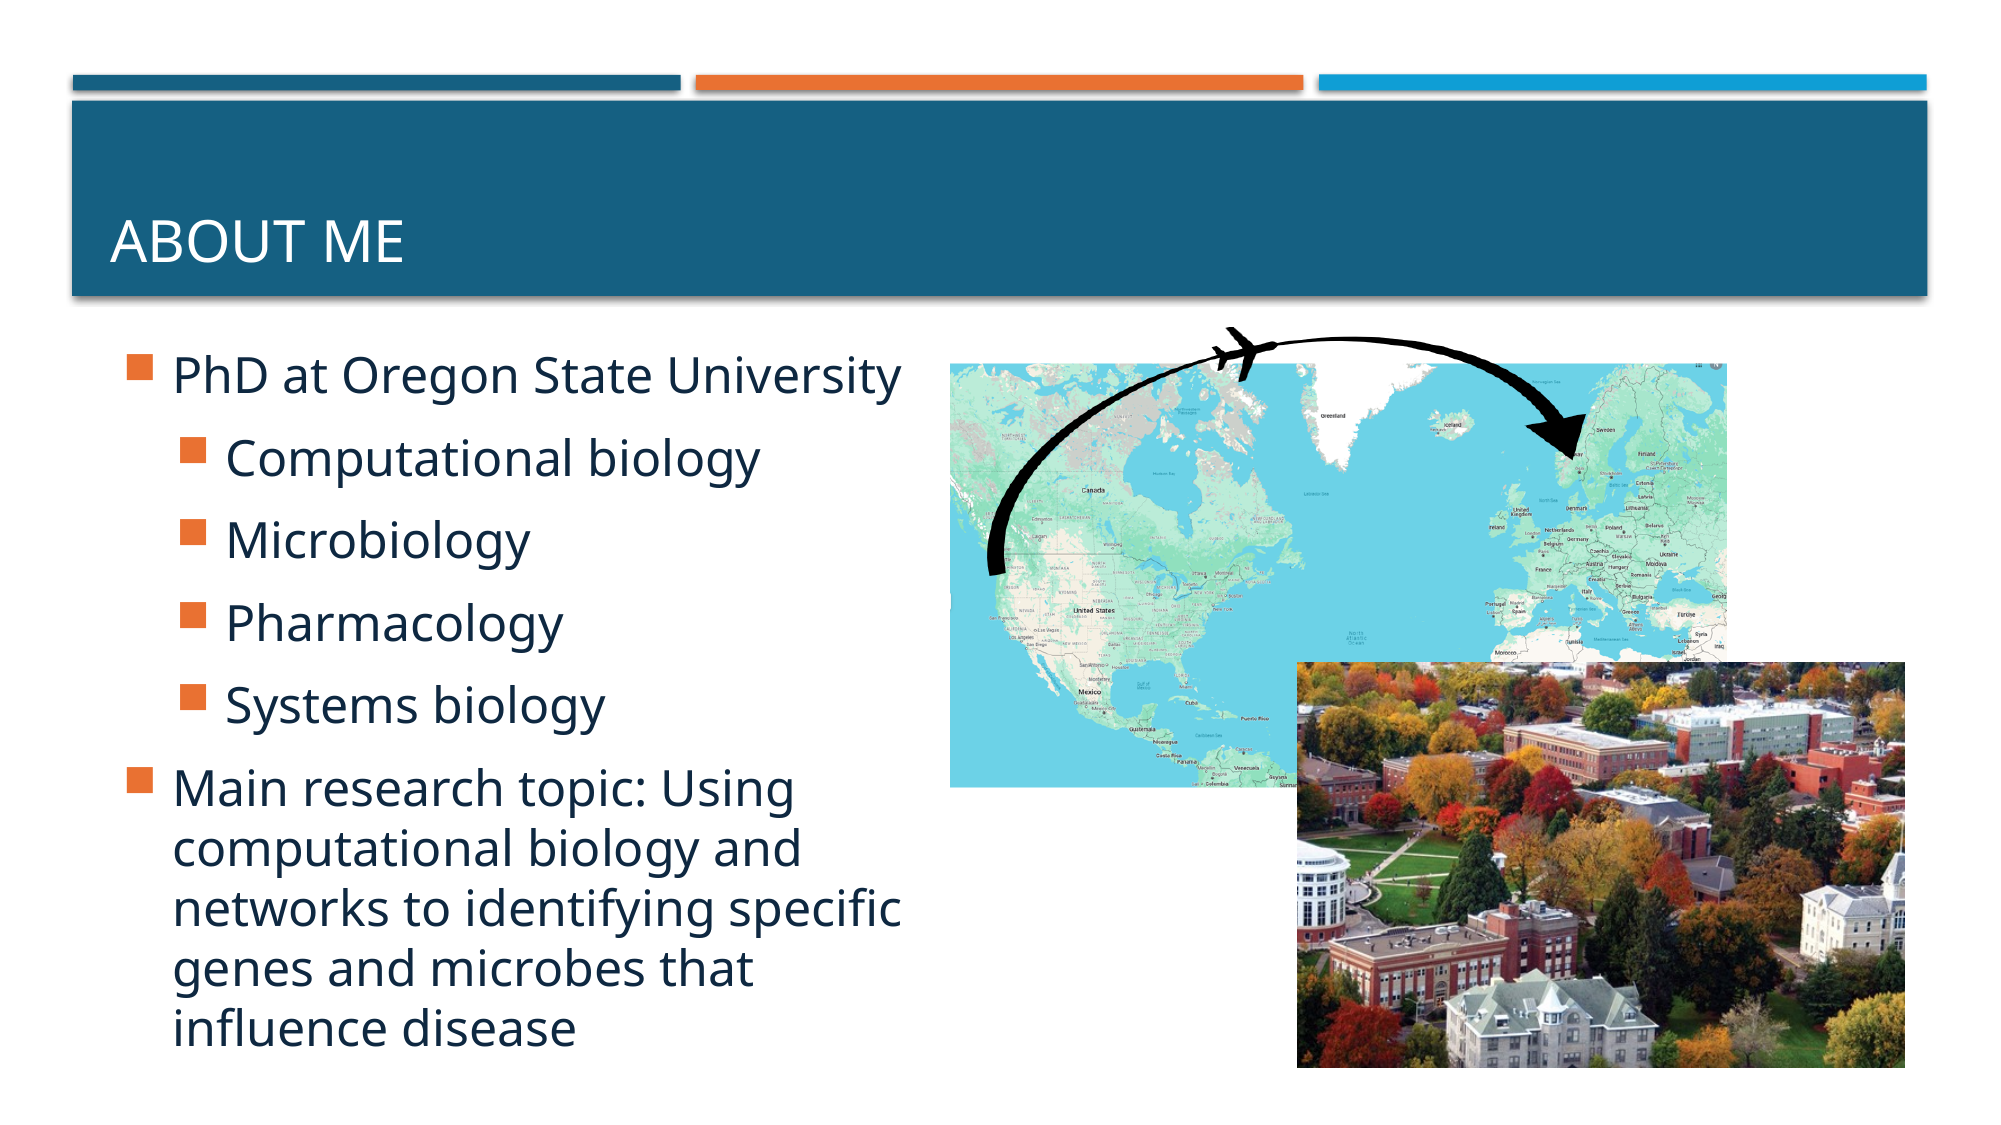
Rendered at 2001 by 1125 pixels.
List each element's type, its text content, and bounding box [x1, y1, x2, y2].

list PhD at Oregon State University Computational biology Microbiology Pharmacology Systems biology Main research topic: Using computational biology and networks to identifying specific genes and microbes that influence disease [107, 439, 941, 1043]
title About me [95, 115, 1905, 282]
picture [940, 327, 1906, 1068]
